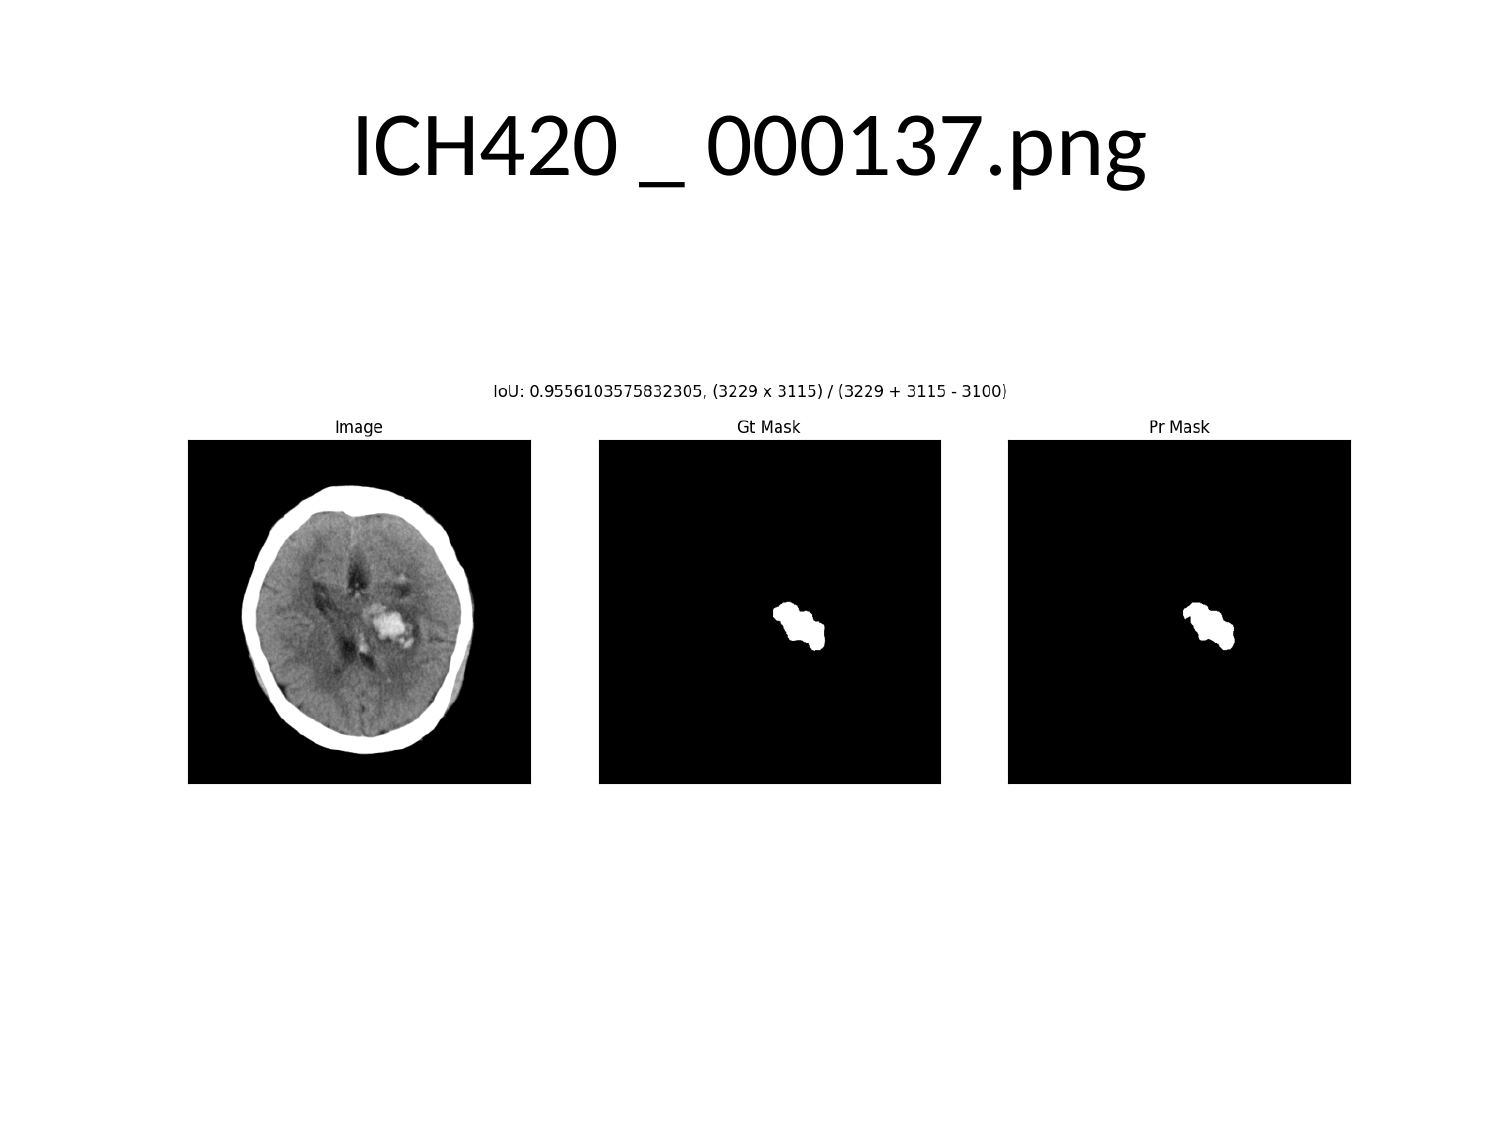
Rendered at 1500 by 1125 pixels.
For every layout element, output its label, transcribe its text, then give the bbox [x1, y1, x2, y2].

title ICH420 _ 000137.png [75, 45, 1425, 233]
picture [0, 374, 1500, 844]
